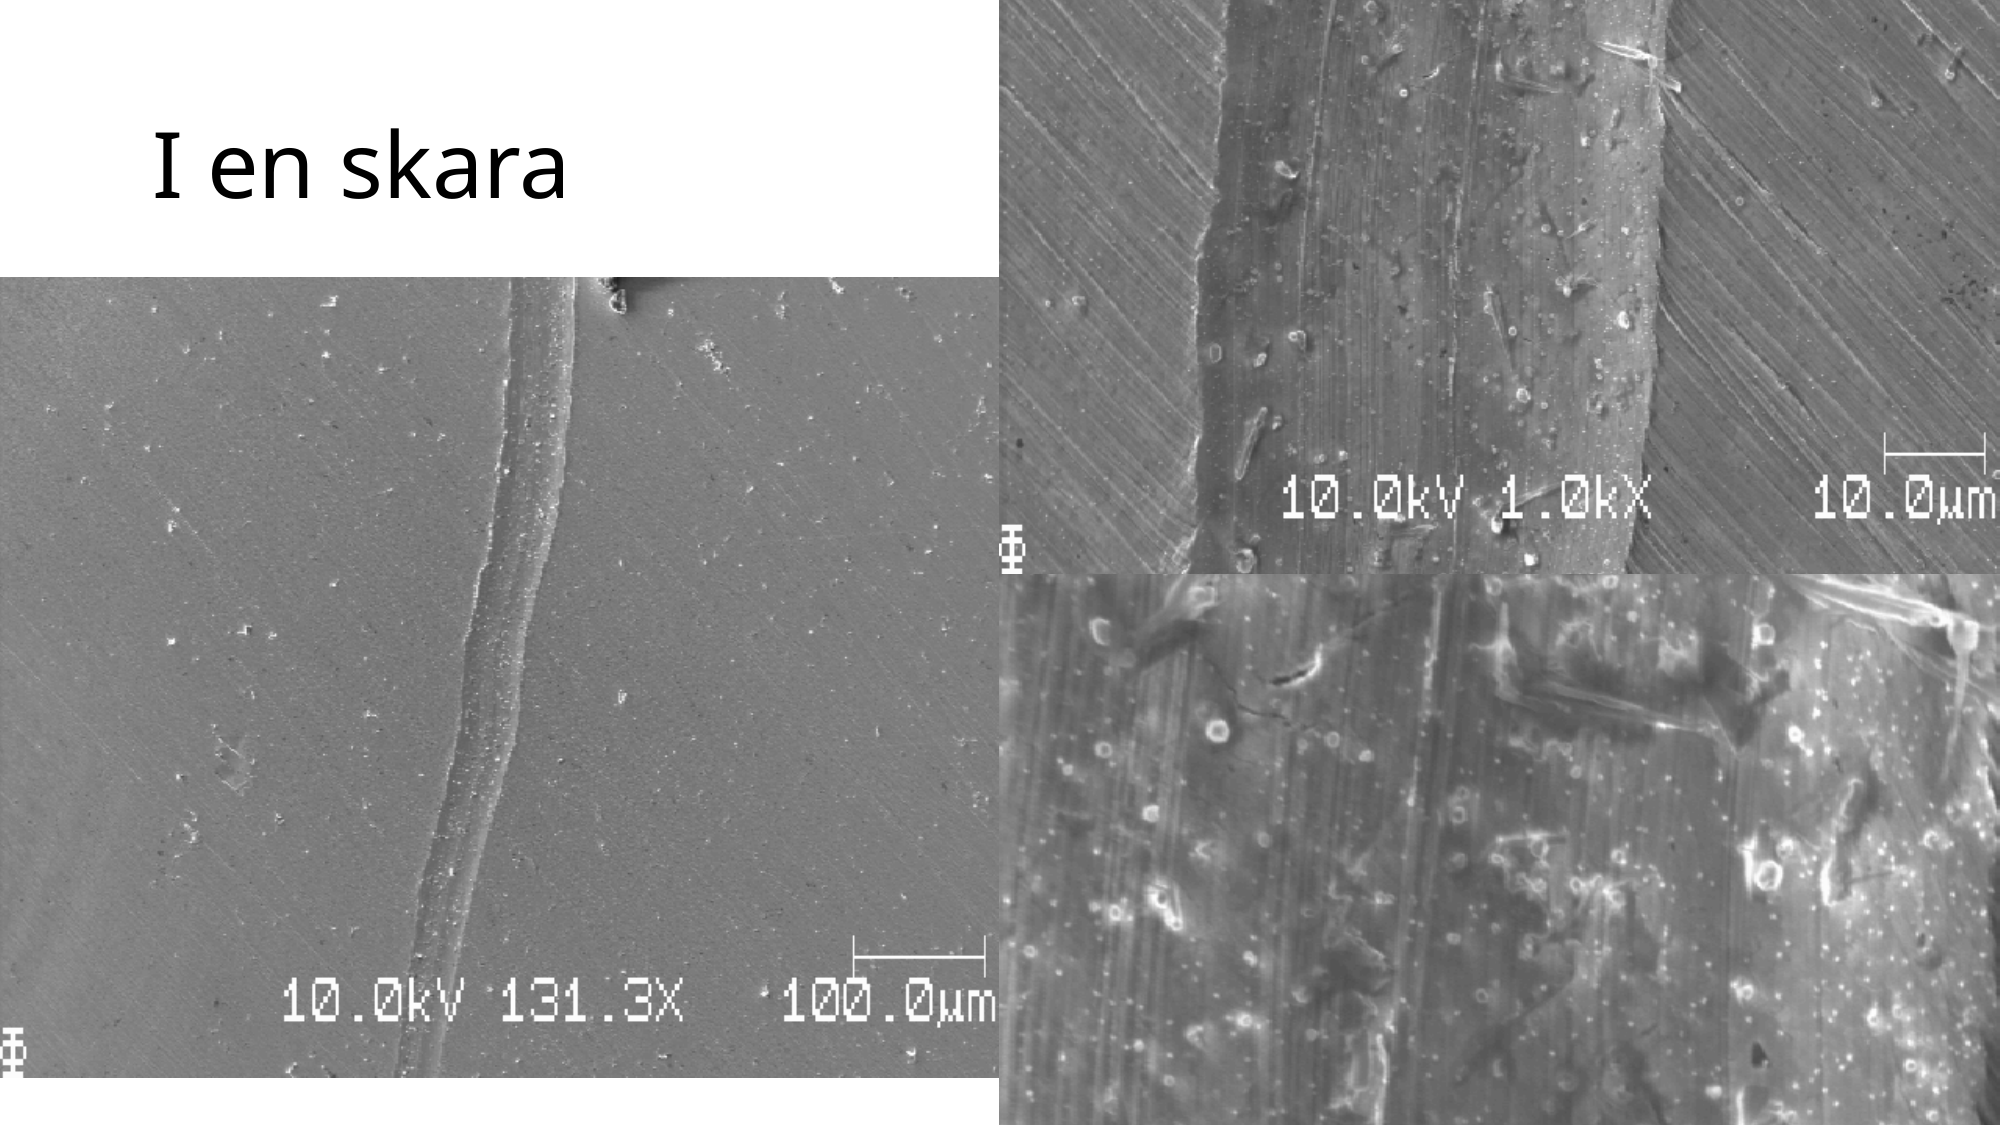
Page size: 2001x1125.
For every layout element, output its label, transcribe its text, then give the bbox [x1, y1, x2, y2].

title I en skara [137, 59, 999, 277]
picture [0, 0, 2000, 1125]
